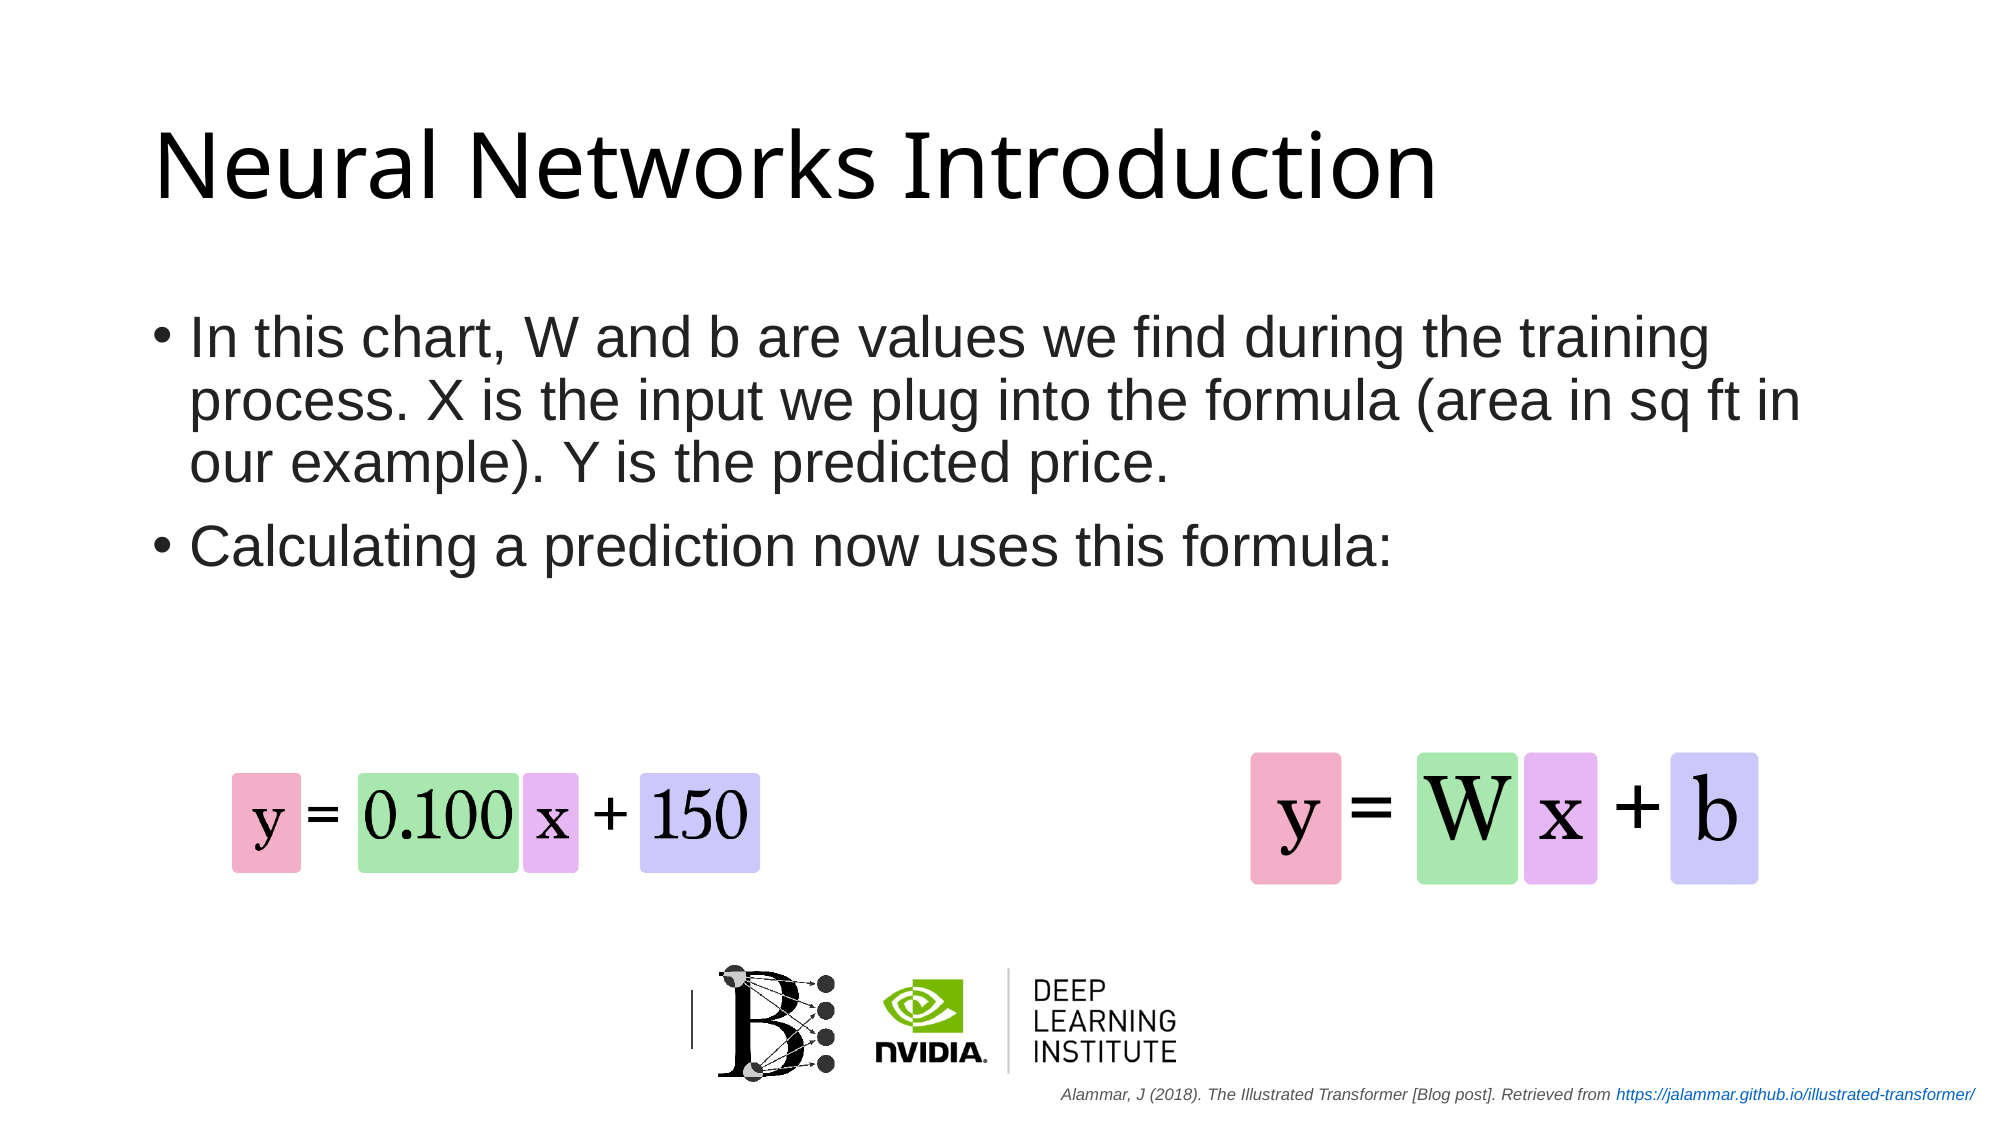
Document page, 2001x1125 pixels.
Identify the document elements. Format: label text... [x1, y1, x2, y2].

picture [862, 700, 1972, 1095]
list In this chart, W and b are values we find during the training process. X is the input we plug into the formula (area in sq ft in our example). Y is the predicted price. Calculating a prediction now uses this formula: [137, 299, 1863, 704]
title Neural Networks Introduction [137, 59, 1863, 278]
picture [137, 747, 861, 906]
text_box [691, 950, 850, 1095]
text_box Alammar, J (2018). The Illustrated Transformer [Blog post]. Retrieved from https://jalammar.github.io/illustrated-transformer/ [1046, 1076, 2000, 1112]
